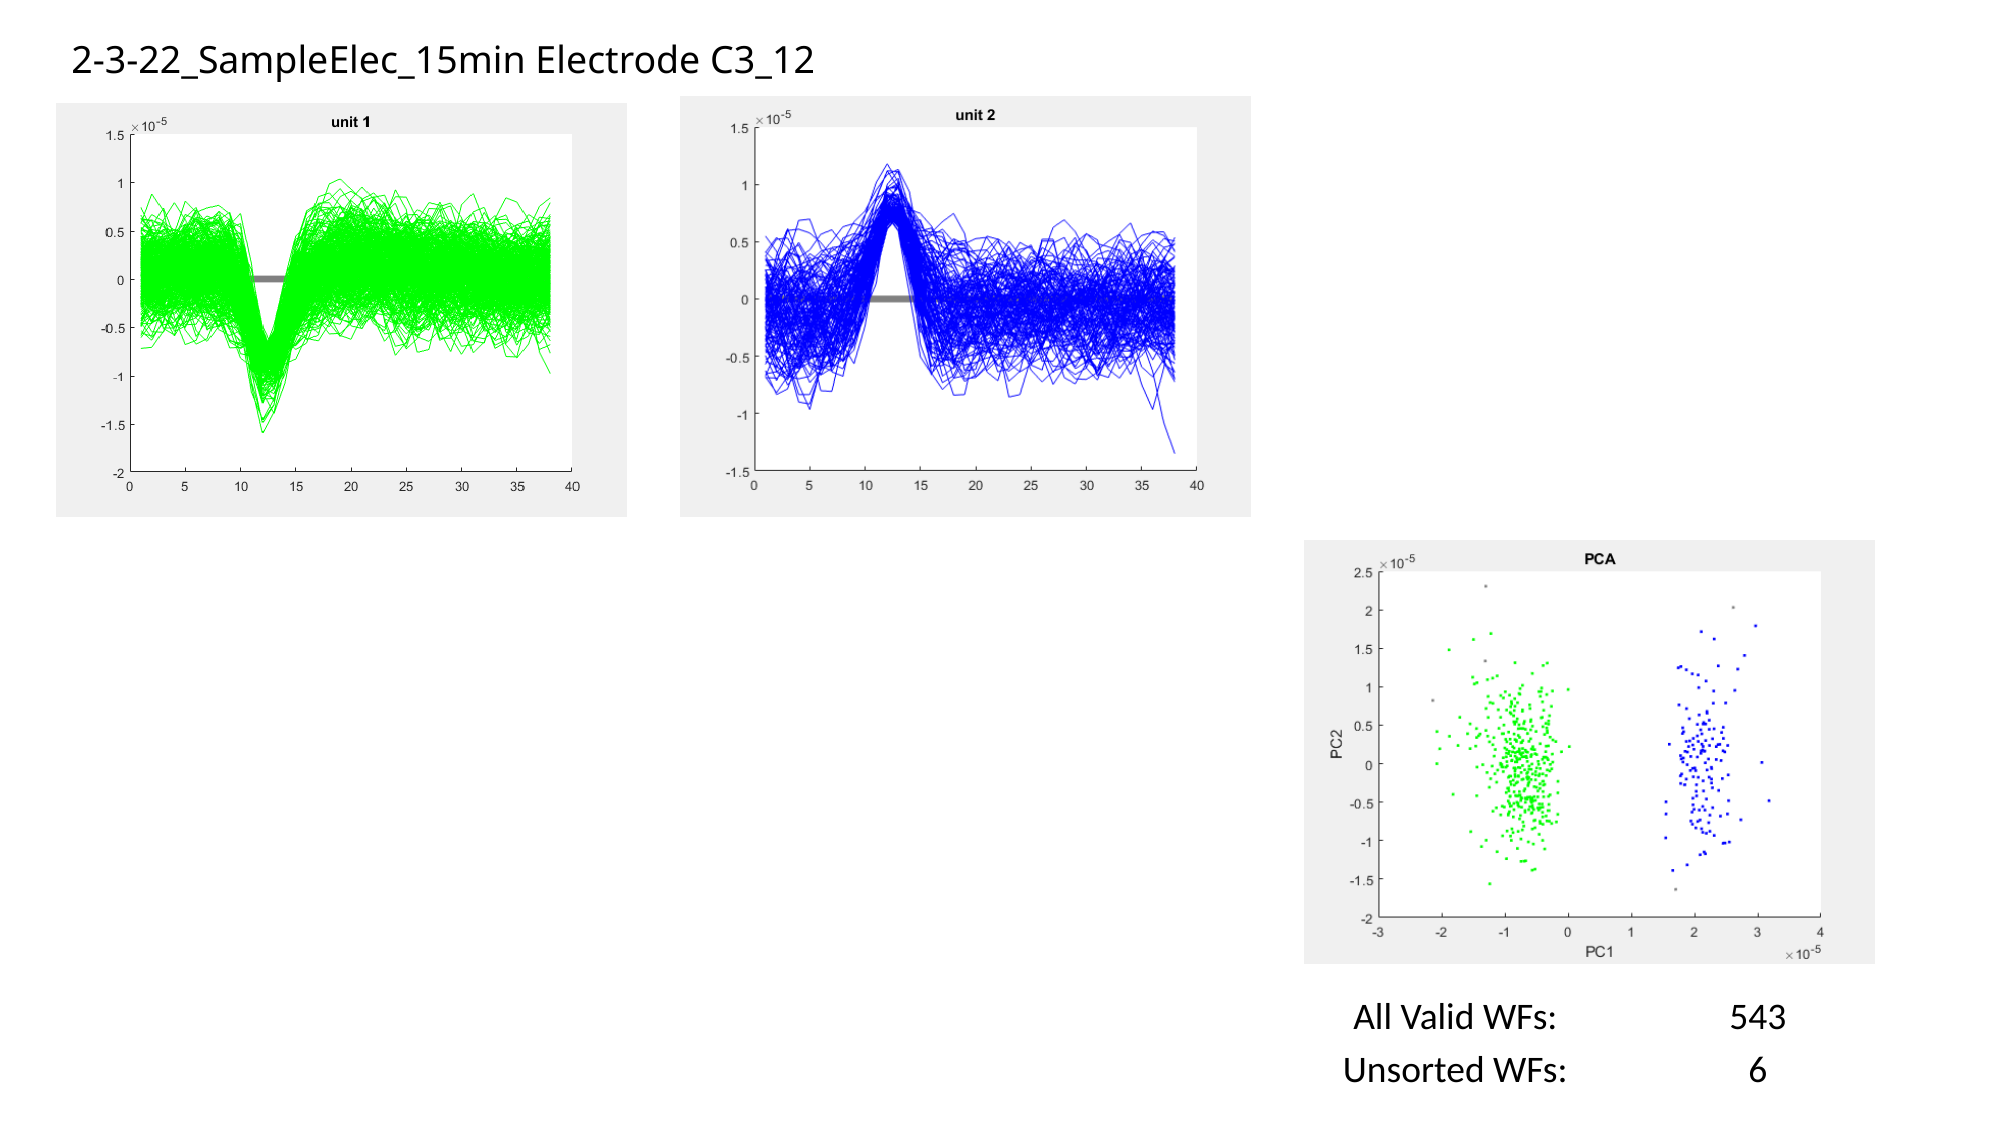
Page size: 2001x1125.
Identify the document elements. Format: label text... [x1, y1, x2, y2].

picture [56, 103, 627, 517]
table_cell Unsorted WFs: [1305, 1048, 1606, 1099]
picture [1304, 540, 1875, 964]
table_header All Valid WFs: [1305, 995, 1606, 1046]
picture [680, 96, 1251, 517]
table_header 543 [1607, 995, 1908, 1046]
table_cell 6 [1607, 1048, 1908, 1099]
title 2-3-22_SampleElec_15min Electrode C3_12 [56, 31, 1541, 92]
